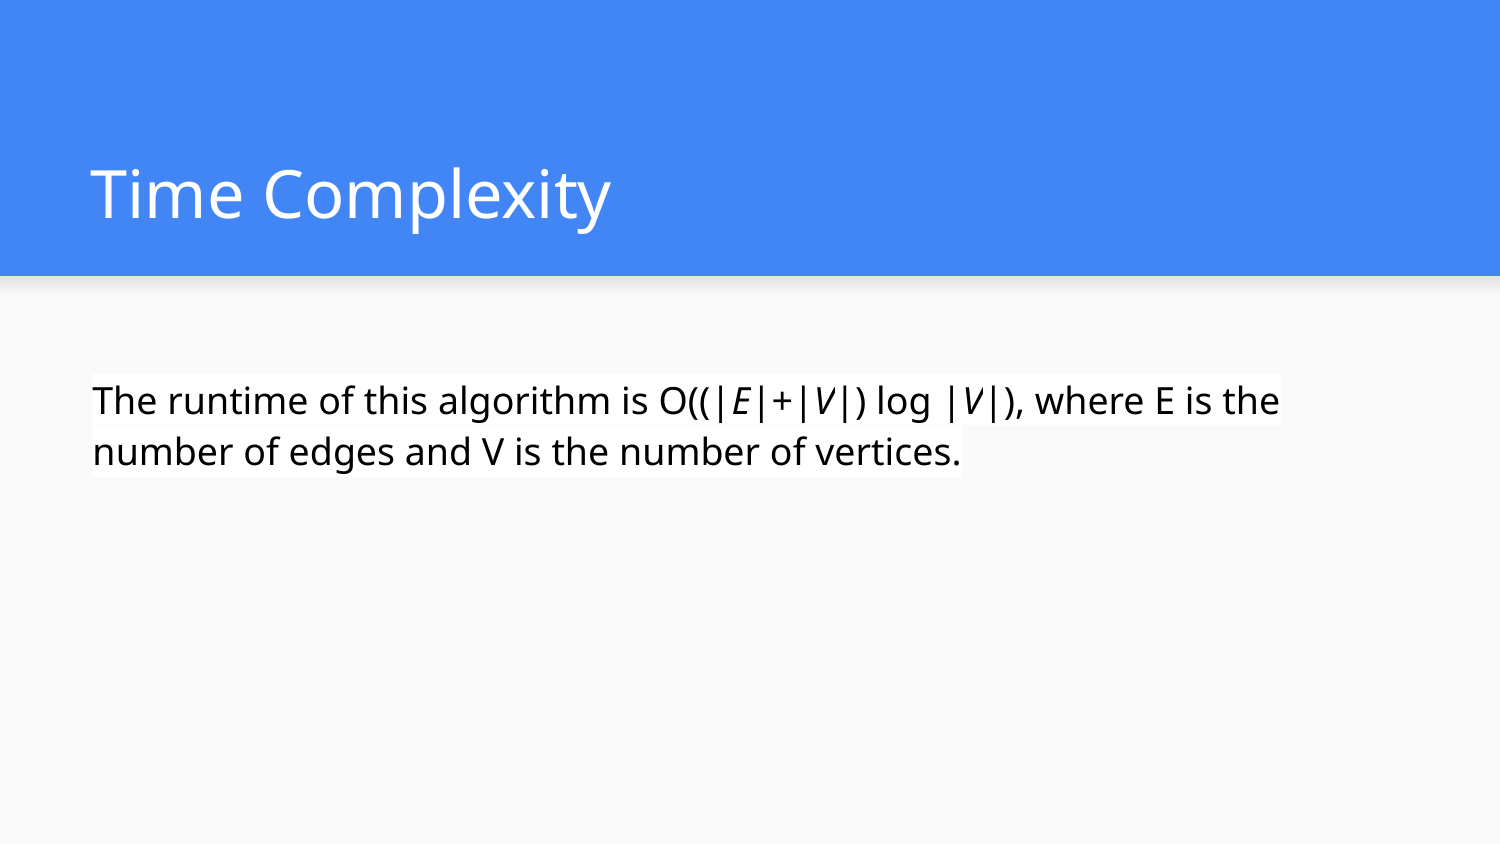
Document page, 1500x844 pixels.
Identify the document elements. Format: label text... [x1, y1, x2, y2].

title Time Complexity [75, 121, 1425, 248]
list The runtime of this algorithm is O((|E|+|V|) log |V|), where E is the number of edges and V is the number of vertices. [77, 354, 1443, 757]
